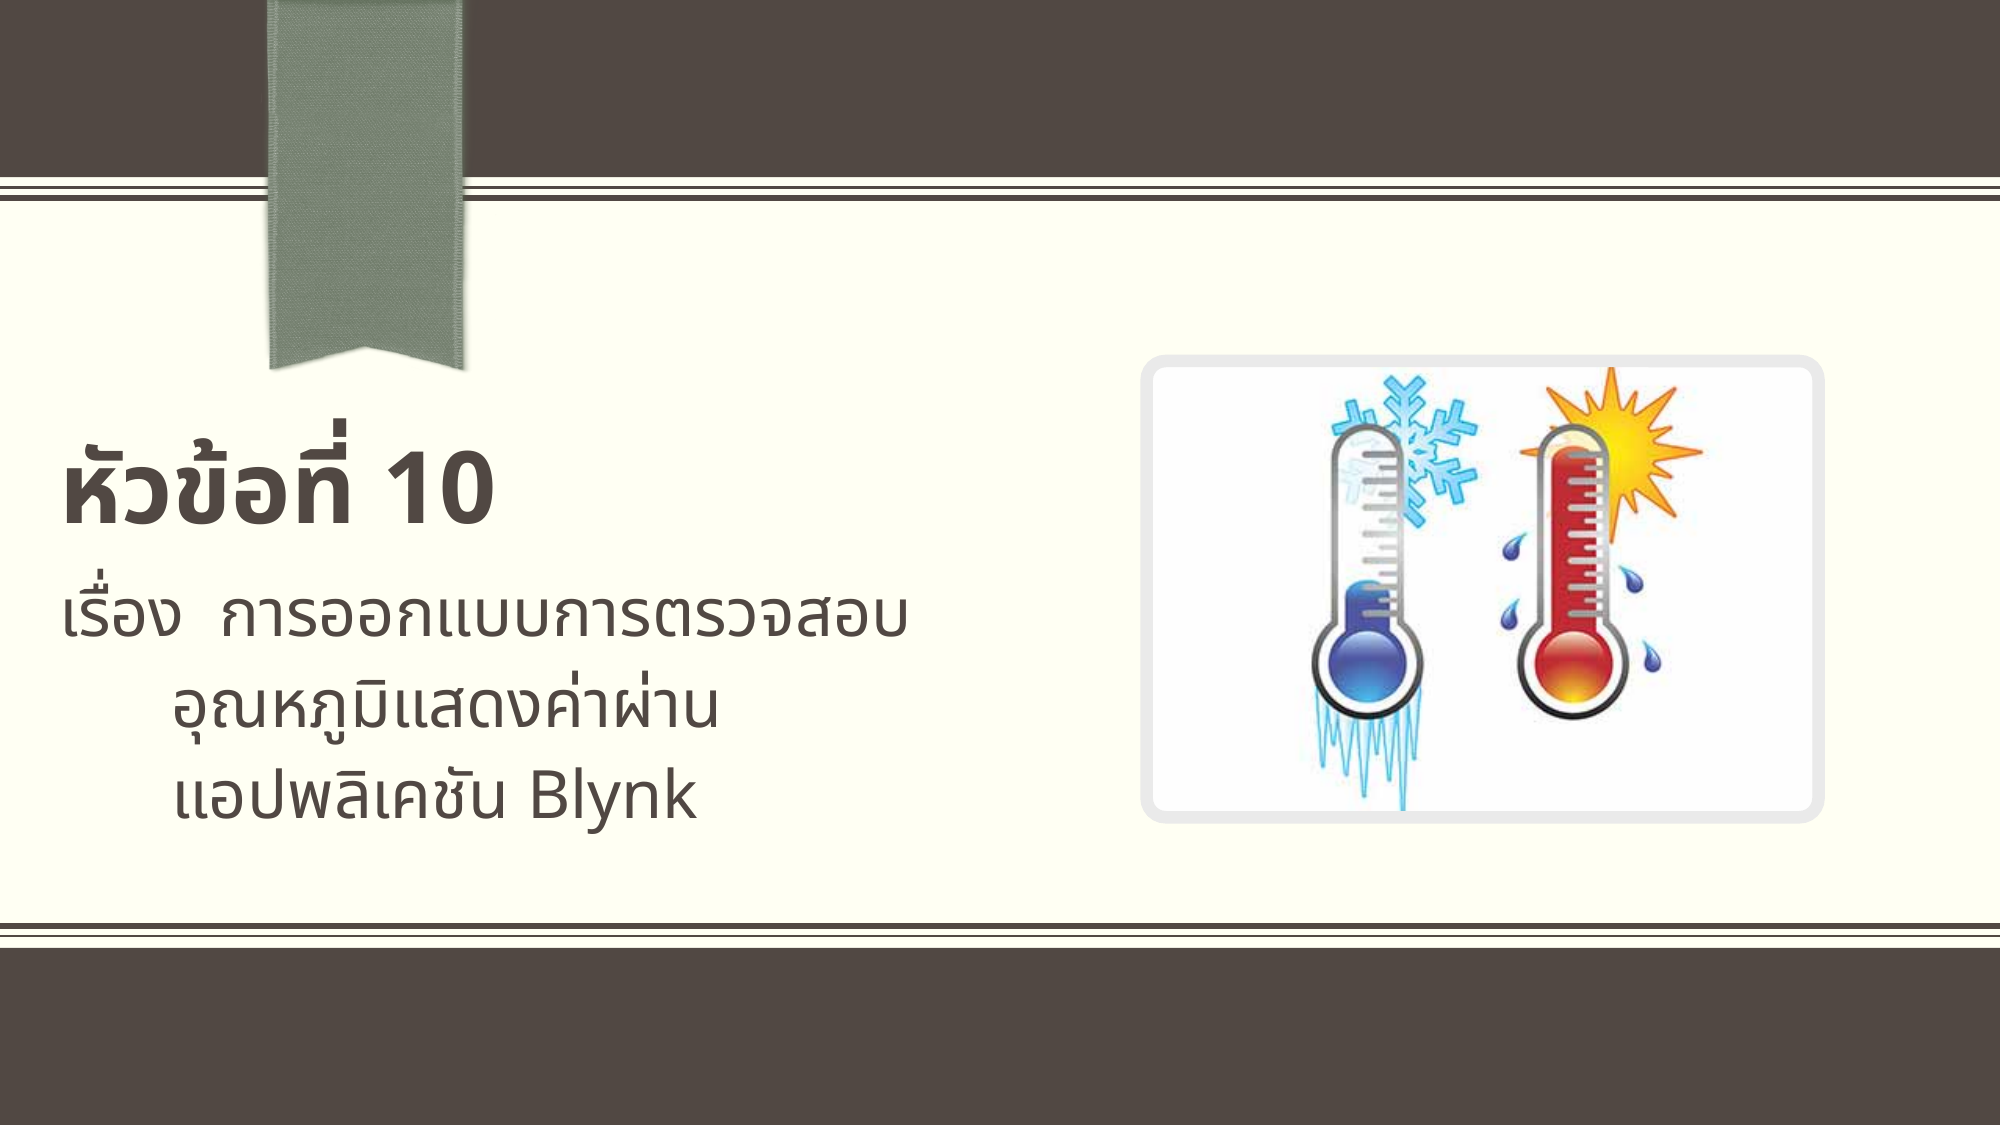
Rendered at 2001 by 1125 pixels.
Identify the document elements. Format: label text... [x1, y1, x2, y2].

picture [1146, 360, 1819, 818]
title หัวข้อที่ 10 [59, 406, 1000, 563]
subtitle เรื่อง การออกแบบการตรวจสอบอุณหภูมิแสดงค่าผ่านแอปพลิเคชัน Blynk [59, 558, 1029, 875]
